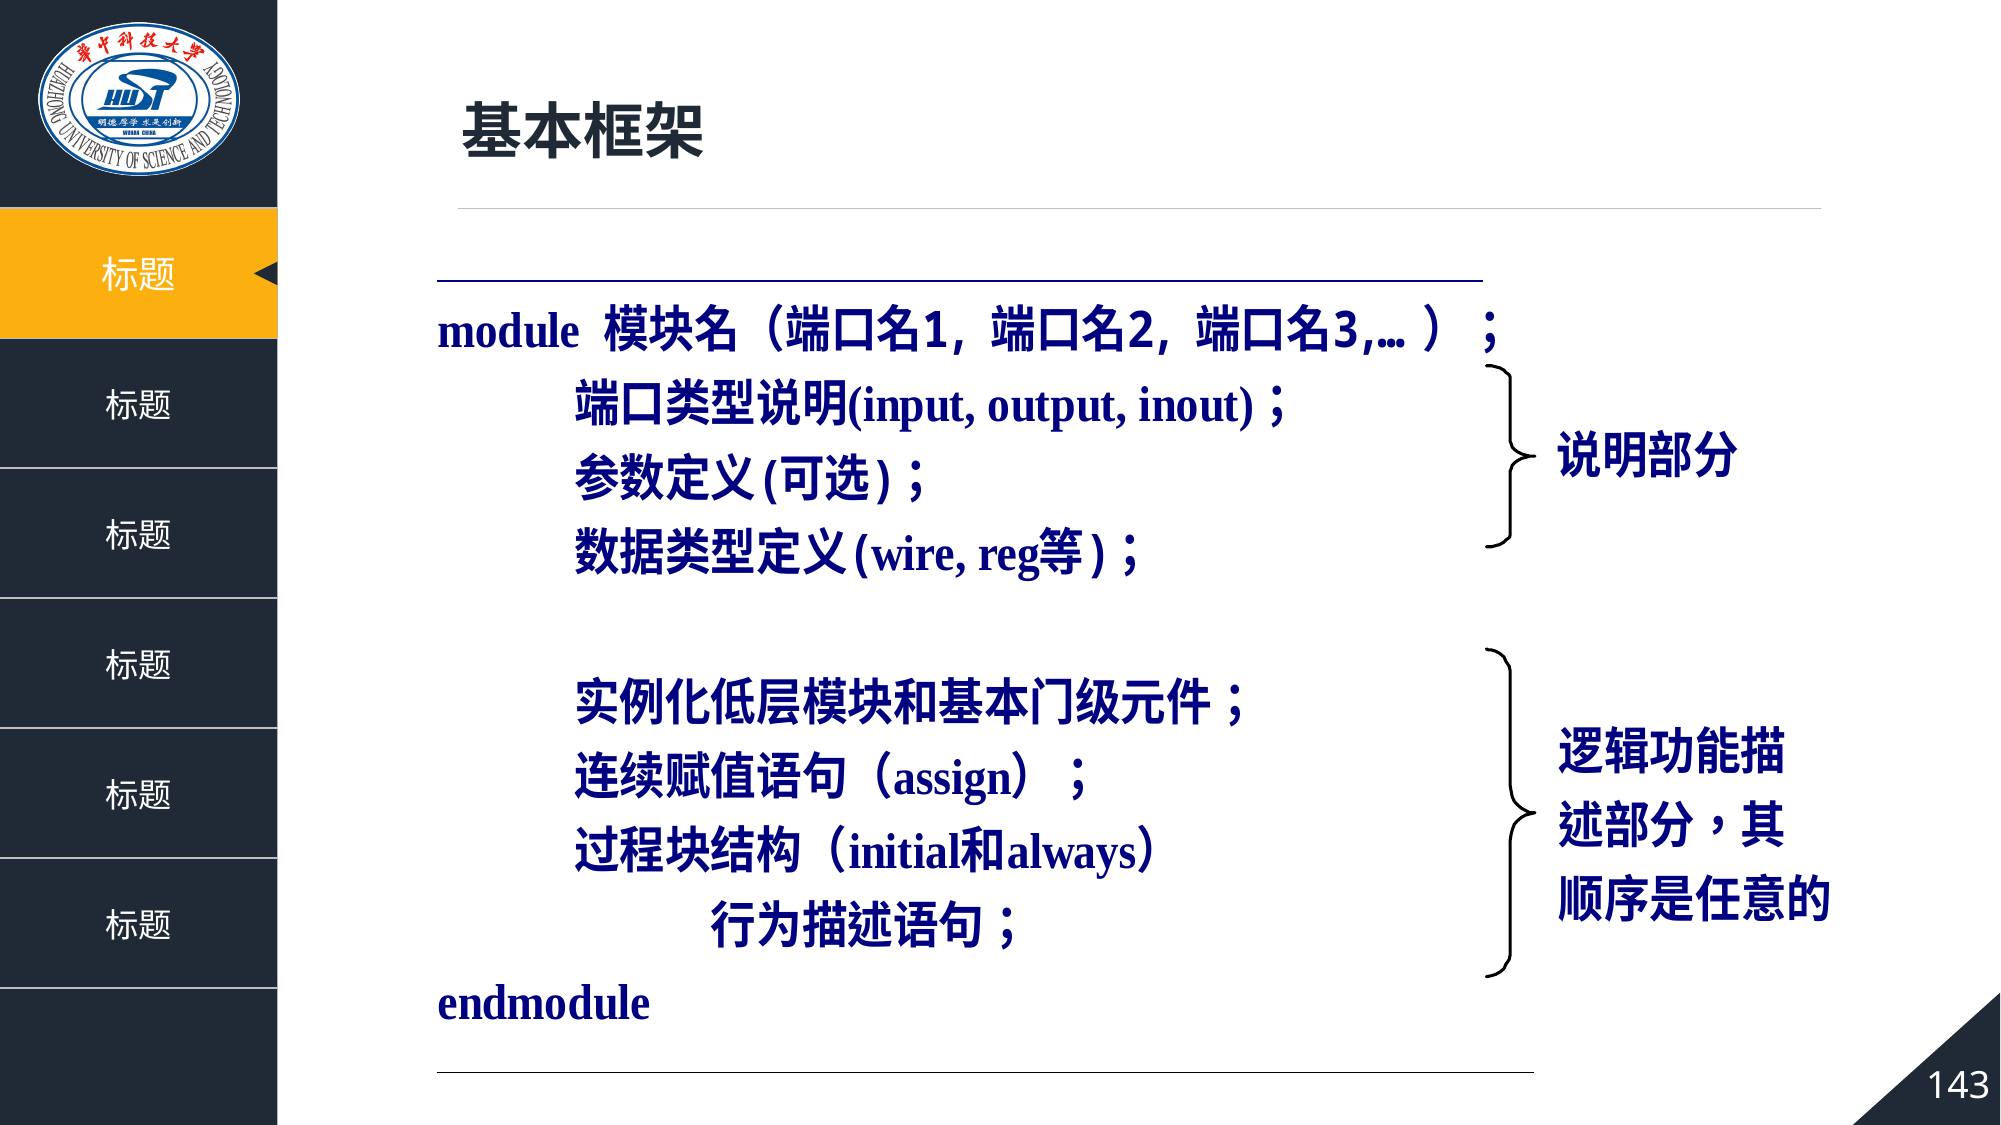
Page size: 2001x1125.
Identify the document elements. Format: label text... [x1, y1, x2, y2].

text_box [360, 211, 1914, 1087]
text_box 基本框架 [446, 84, 721, 173]
picture [38, 22, 240, 176]
